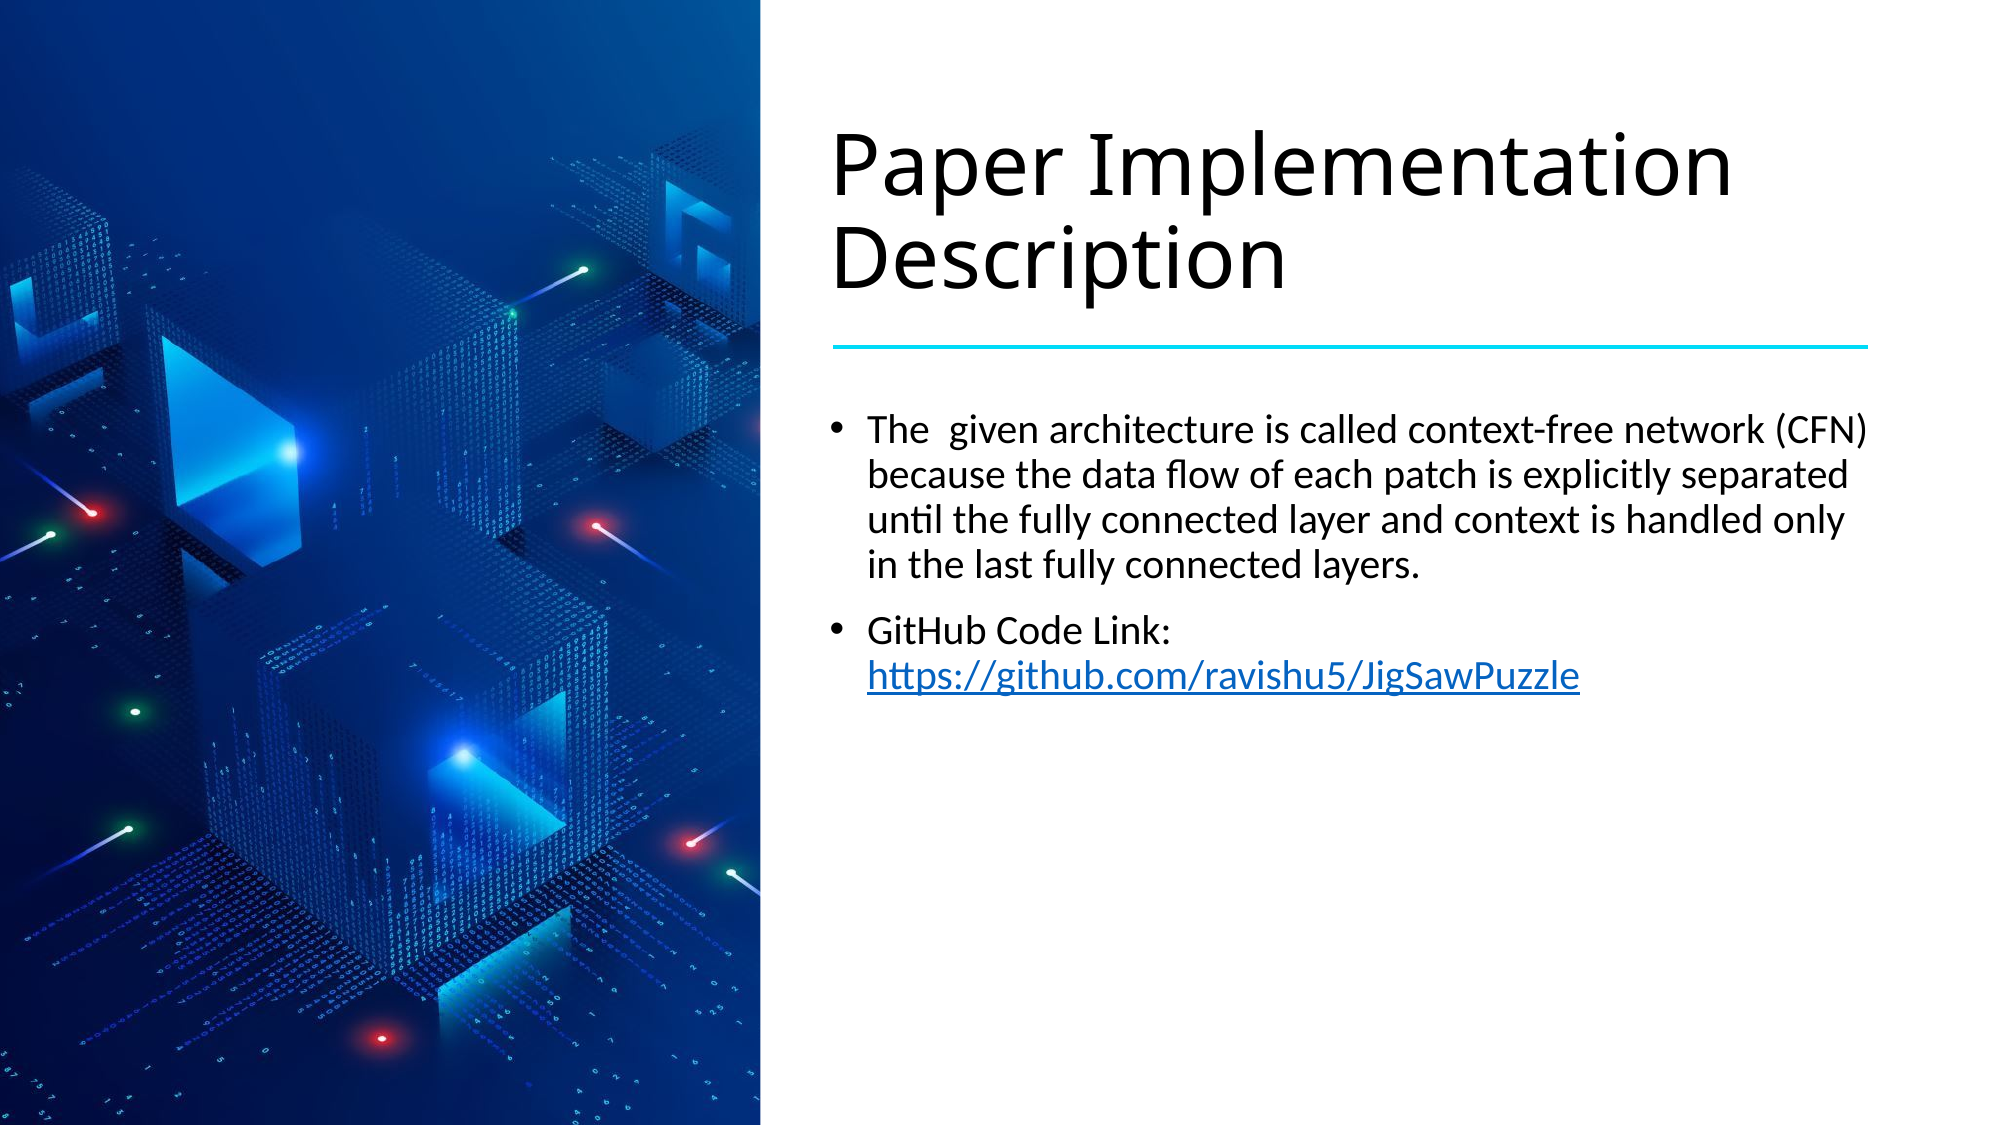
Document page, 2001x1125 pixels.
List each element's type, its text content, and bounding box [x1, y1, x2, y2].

list The given architecture is called context-free network (CFN) because the data flow of each patch is explicitly separated until the fully connected layer and context is handled only in the last fully connected layers. GitHub Code Link: https://github.com/ravishu5/JigSawPuzzle [814, 399, 1895, 1021]
title Paper Implementation Description [814, 103, 1895, 315]
picture [0, 0, 761, 1125]
